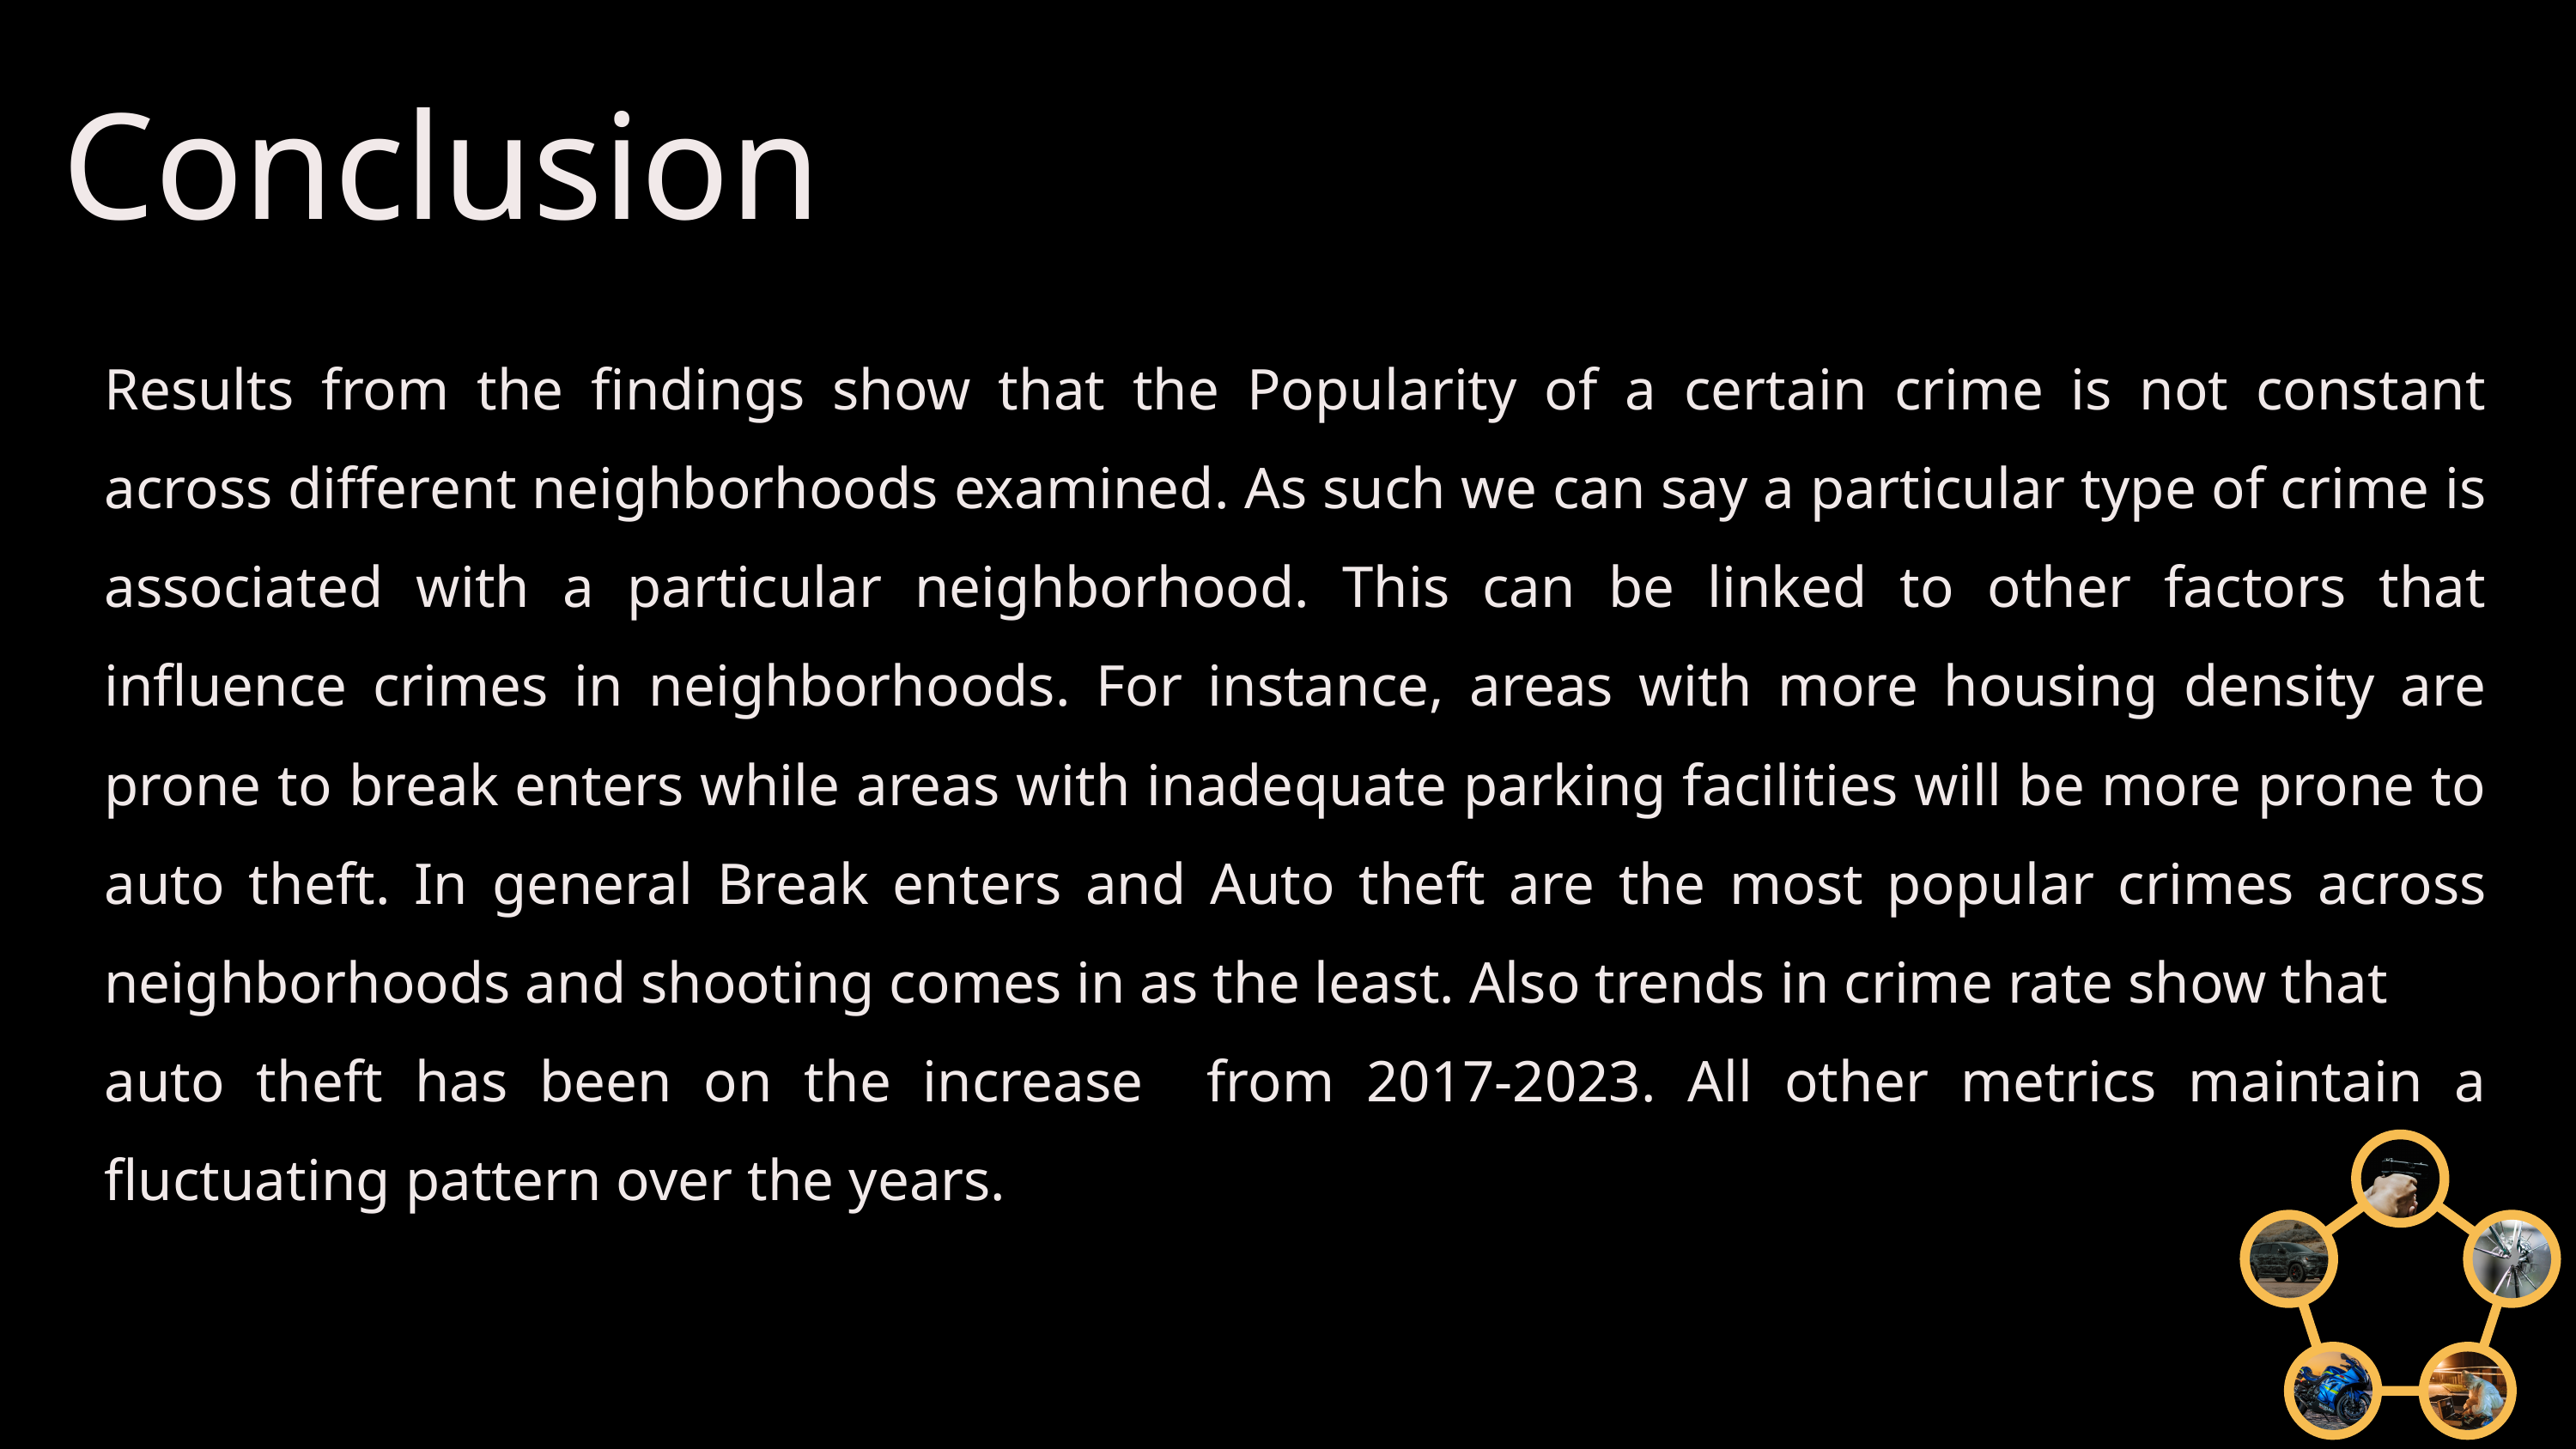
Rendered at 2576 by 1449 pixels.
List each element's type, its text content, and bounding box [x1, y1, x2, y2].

text_box Conclusion [62, 87, 2340, 249]
text_box Results from the findings show that the Popularity of a certain crime is not constant across different neighborhoods examined. As such we can say a particular type of crime is associated with a particular neighborhood. This can be linked to other factors that influence crimes in neighborhoods. For instance, areas with more housing density are prone to break enters while areas with inadequate parking facilities will be more prone to auto theft. In general Break enters and Auto theft are the most popular crimes across neighborhoods and shooting comes in as the least. Also trends in crime rate show that auto theft has been on the increase from 2017-2023. All other metrics maintain a fluctuating pattern over the years. [104, 322, 2488, 1312]
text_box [2234, 1120, 2574, 1449]
